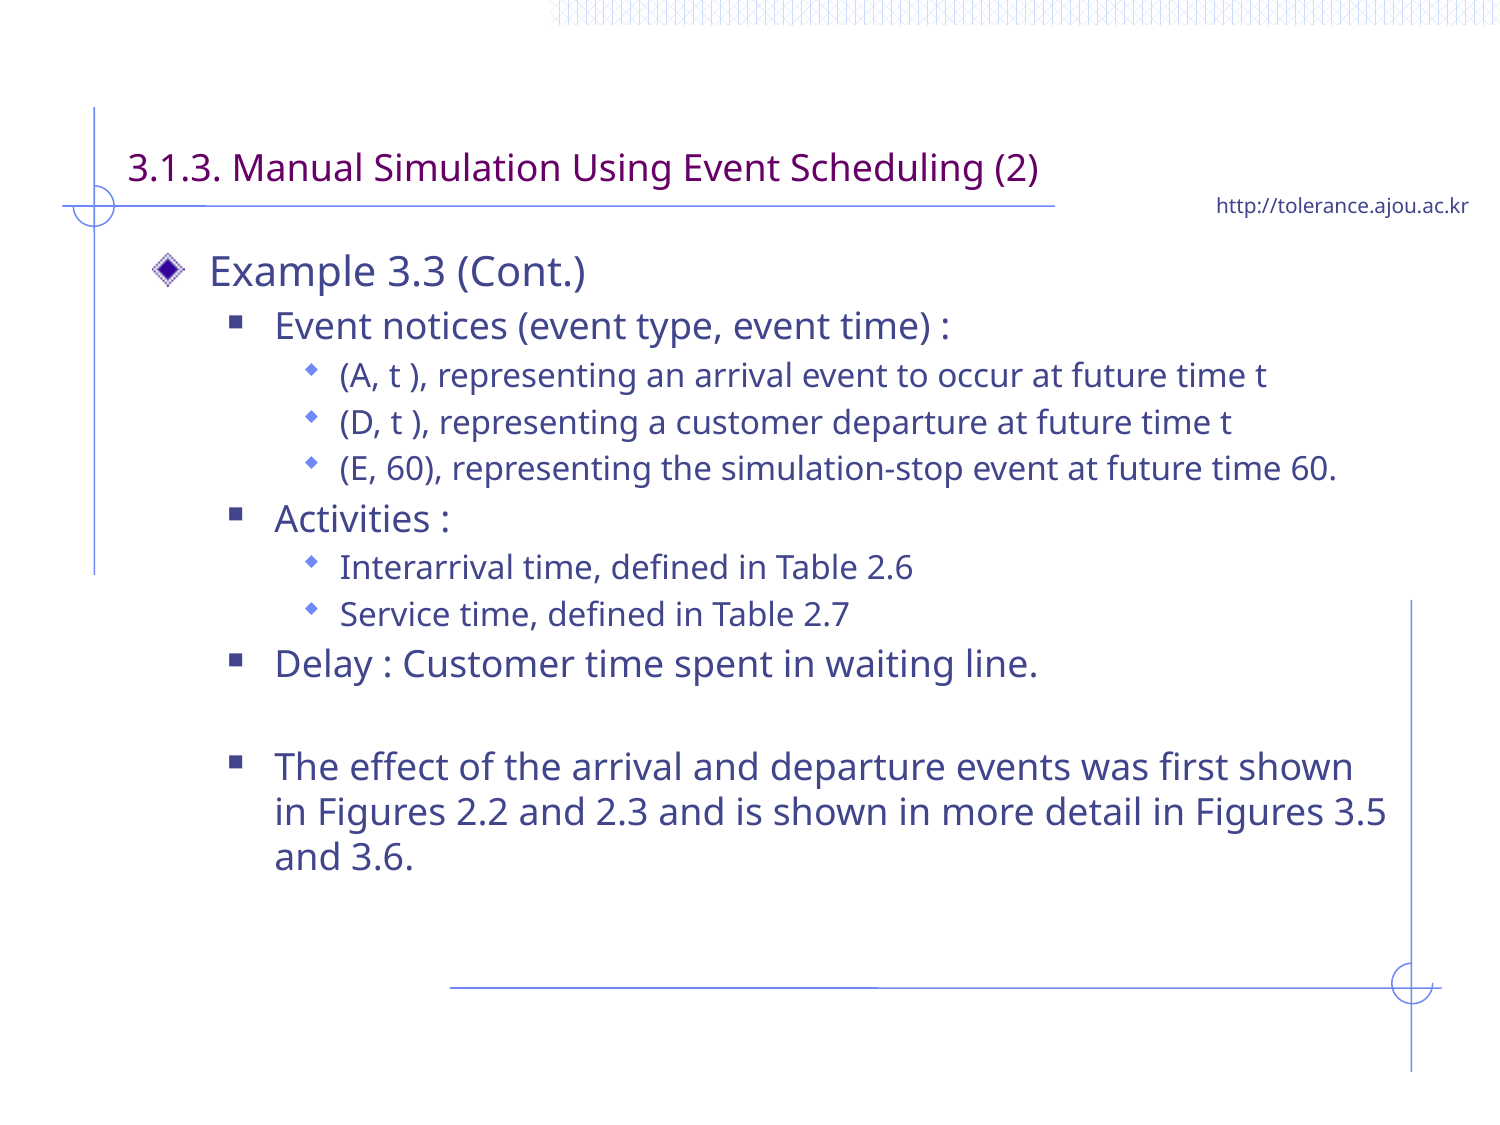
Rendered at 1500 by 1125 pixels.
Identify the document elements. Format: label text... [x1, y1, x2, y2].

list Example 3.3 (Cont.) Event notices (event type, event time) : (A, t ), representing an arrival event to occur at future time t (D, t ), representing a customer departure at future time t (E, 60), representing the simulation-stop event at future time 60. Activities : Interarrival time, defined in Table 2.6 Service time, defined in Table 2.7 Delay : Customer time spent in waiting line. The effect of the arrival and departure events was first shown in Figures 2.2 and 2.3 and is shown in more detail in Figures 3.5 and 3.6. [137, 237, 1413, 988]
title 3.1.3. Manual Simulation Using Event Scheduling (2) [112, 96, 1213, 197]
picture [152, 253, 185, 287]
